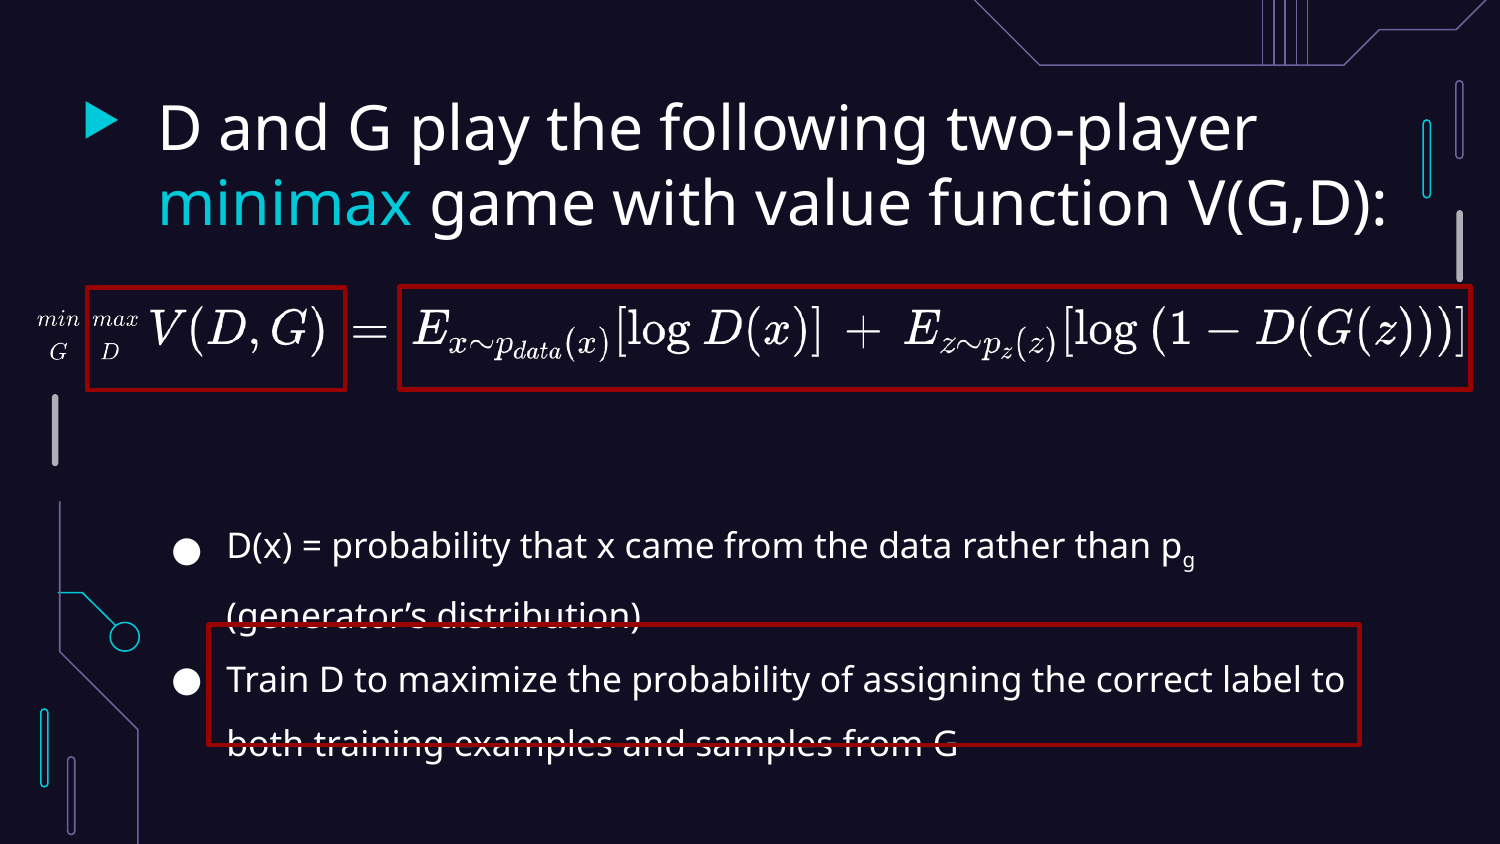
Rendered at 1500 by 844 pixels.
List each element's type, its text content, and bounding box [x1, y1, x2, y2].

text_box [399, 286, 1471, 390]
text_box [208, 624, 1360, 745]
picture [37, 310, 139, 360]
text_box D(x) = probability that x came from the data rather than pg (generator’s distribution) Train D to maximize the probability of assigning the correct label to both training examples and samples from G [136, 484, 1412, 842]
picture [150, 306, 1463, 363]
list D and G play the following two-player minimax game with value function V(G,D): [142, 72, 1471, 228]
text_box [87, 287, 346, 391]
